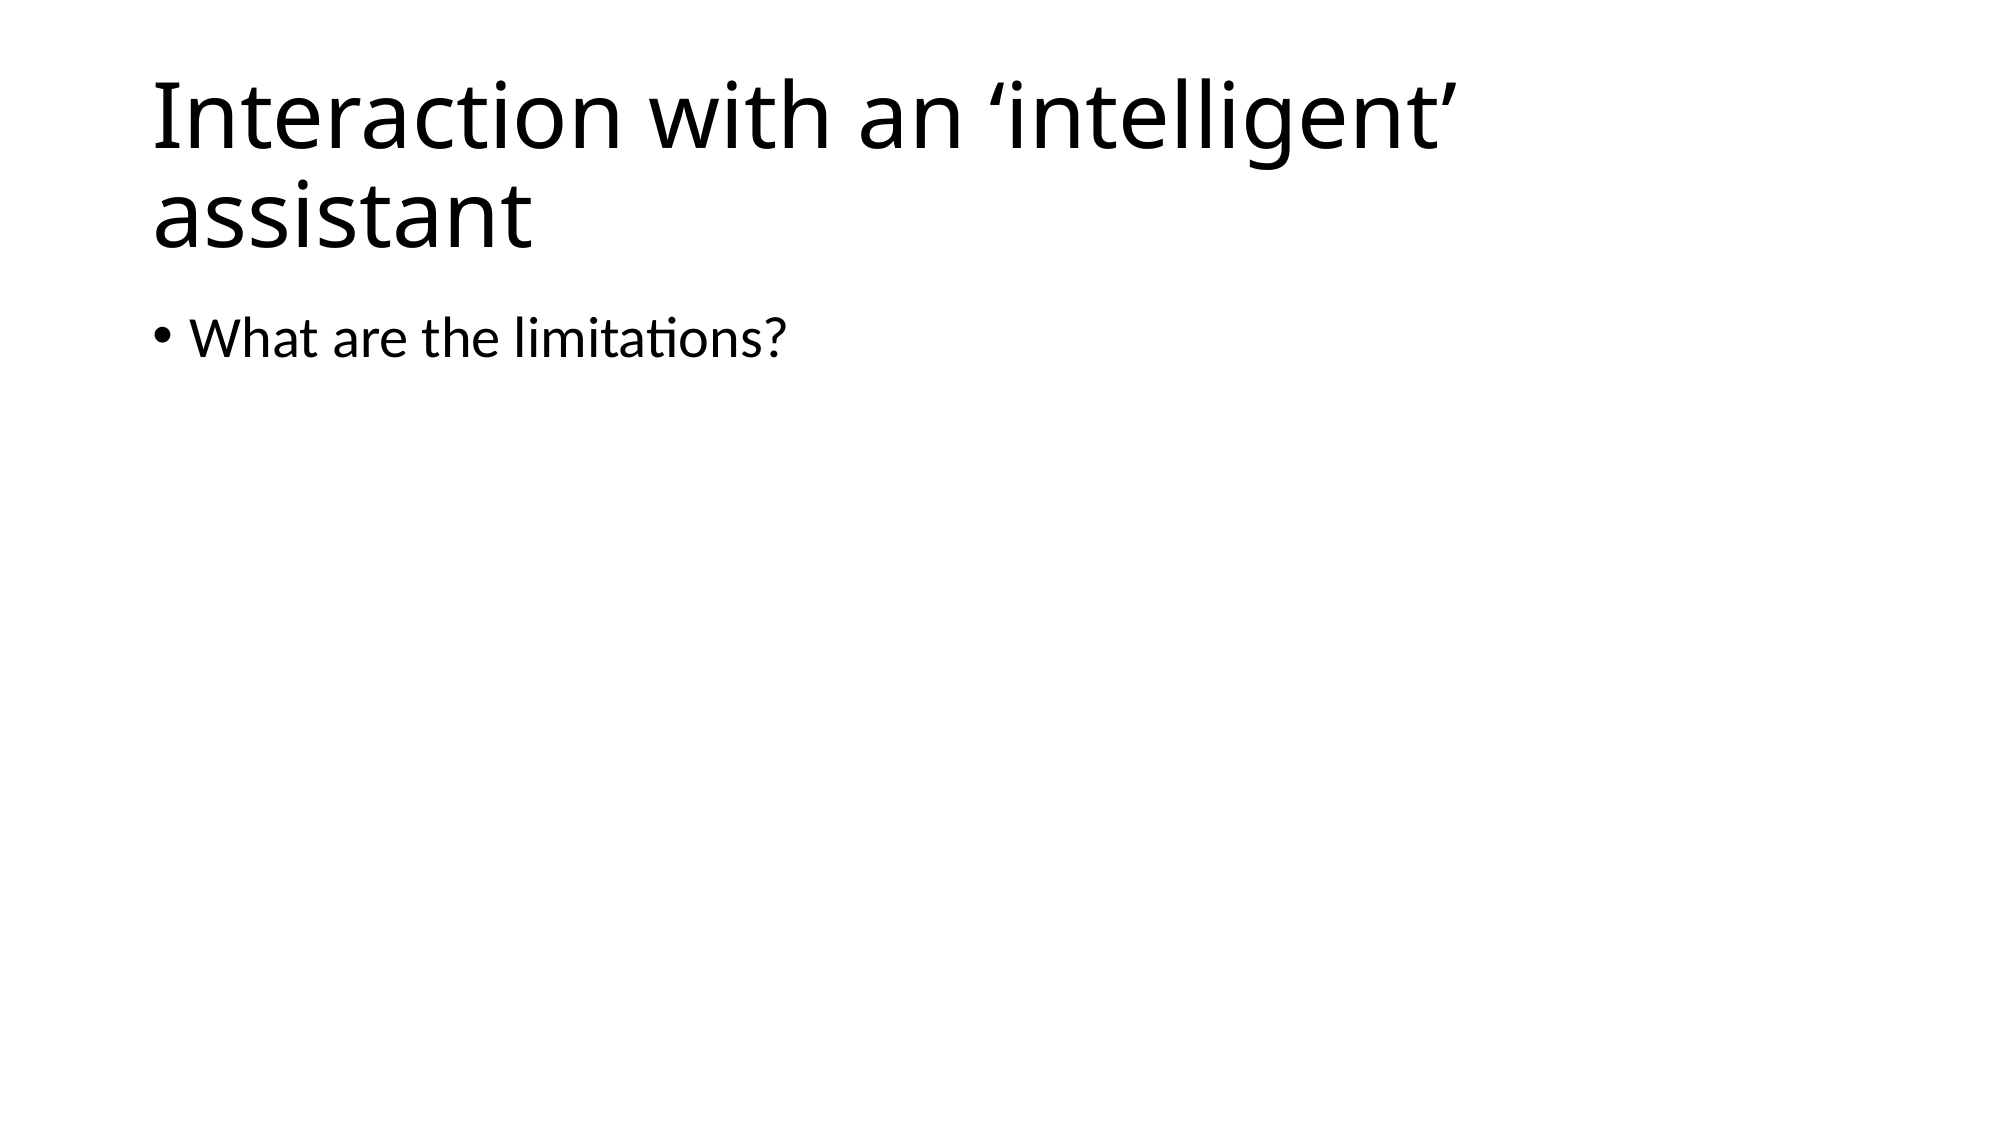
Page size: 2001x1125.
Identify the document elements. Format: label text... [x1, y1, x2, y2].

list What are the limitations? [137, 299, 1863, 1014]
title Interaction with an ‘intelligent’ assistant [137, 59, 1863, 278]
